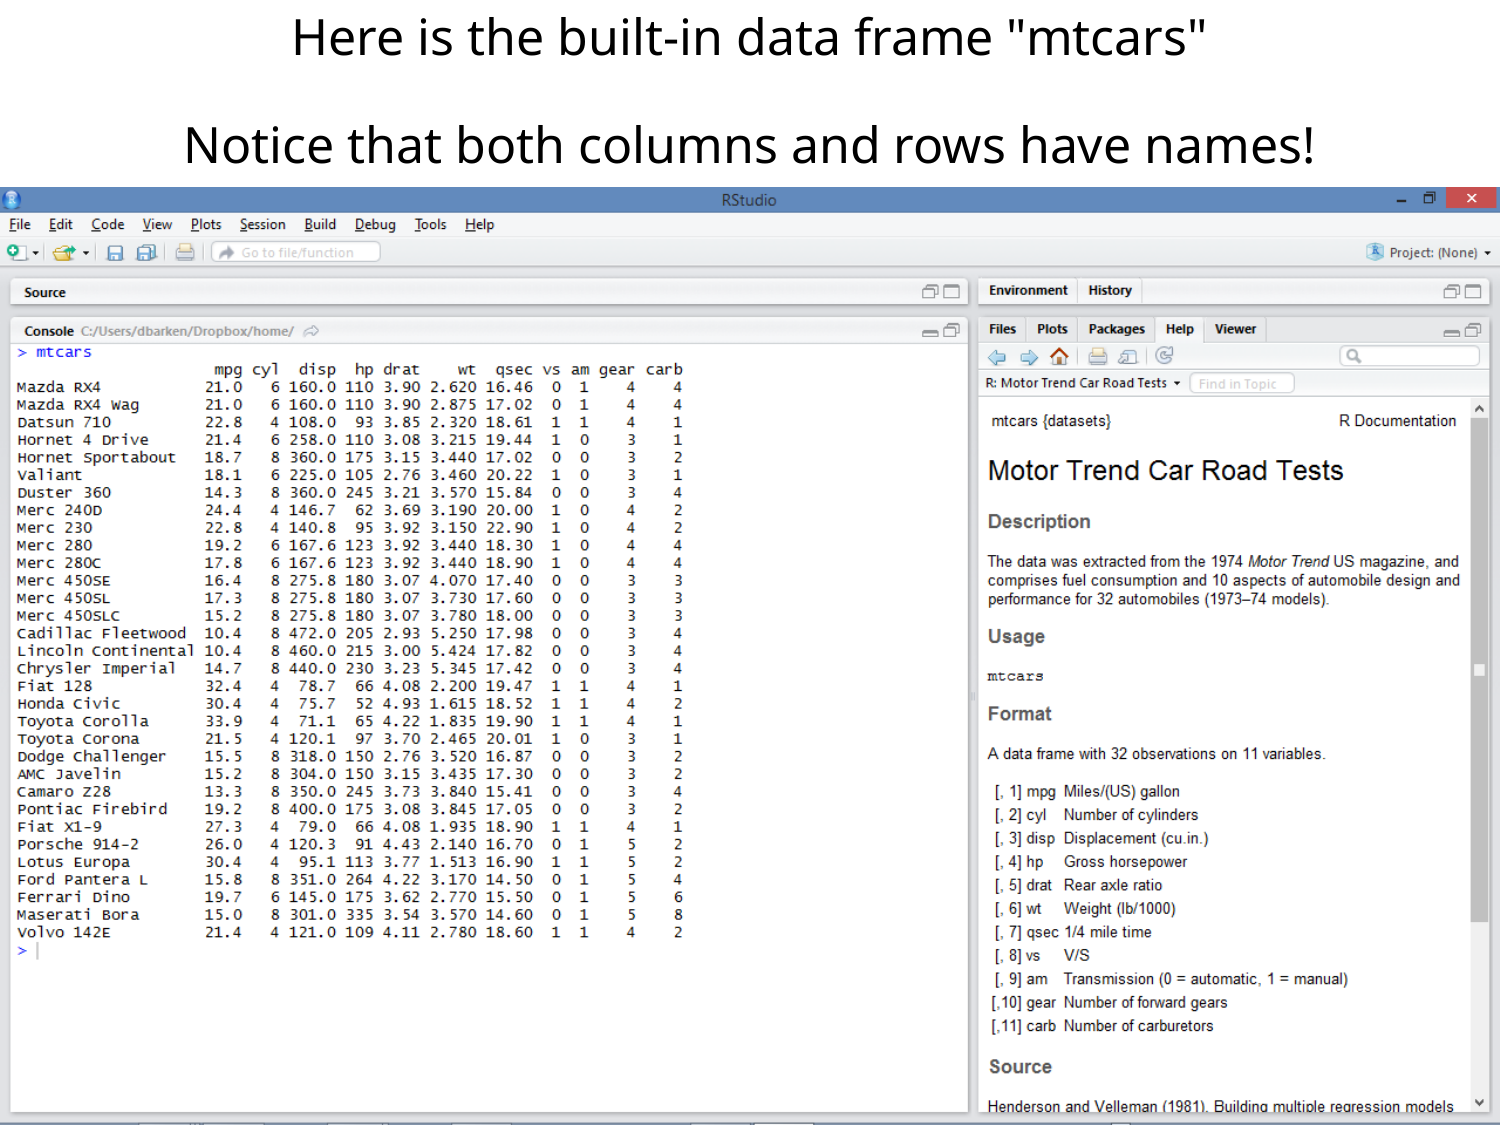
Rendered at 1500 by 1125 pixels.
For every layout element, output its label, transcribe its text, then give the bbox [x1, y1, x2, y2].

text_box Here is the built-in data frame "mtcars" Notice that both columns and rows have names! [103, 0, 1397, 187]
picture [0, 187, 1500, 1125]
